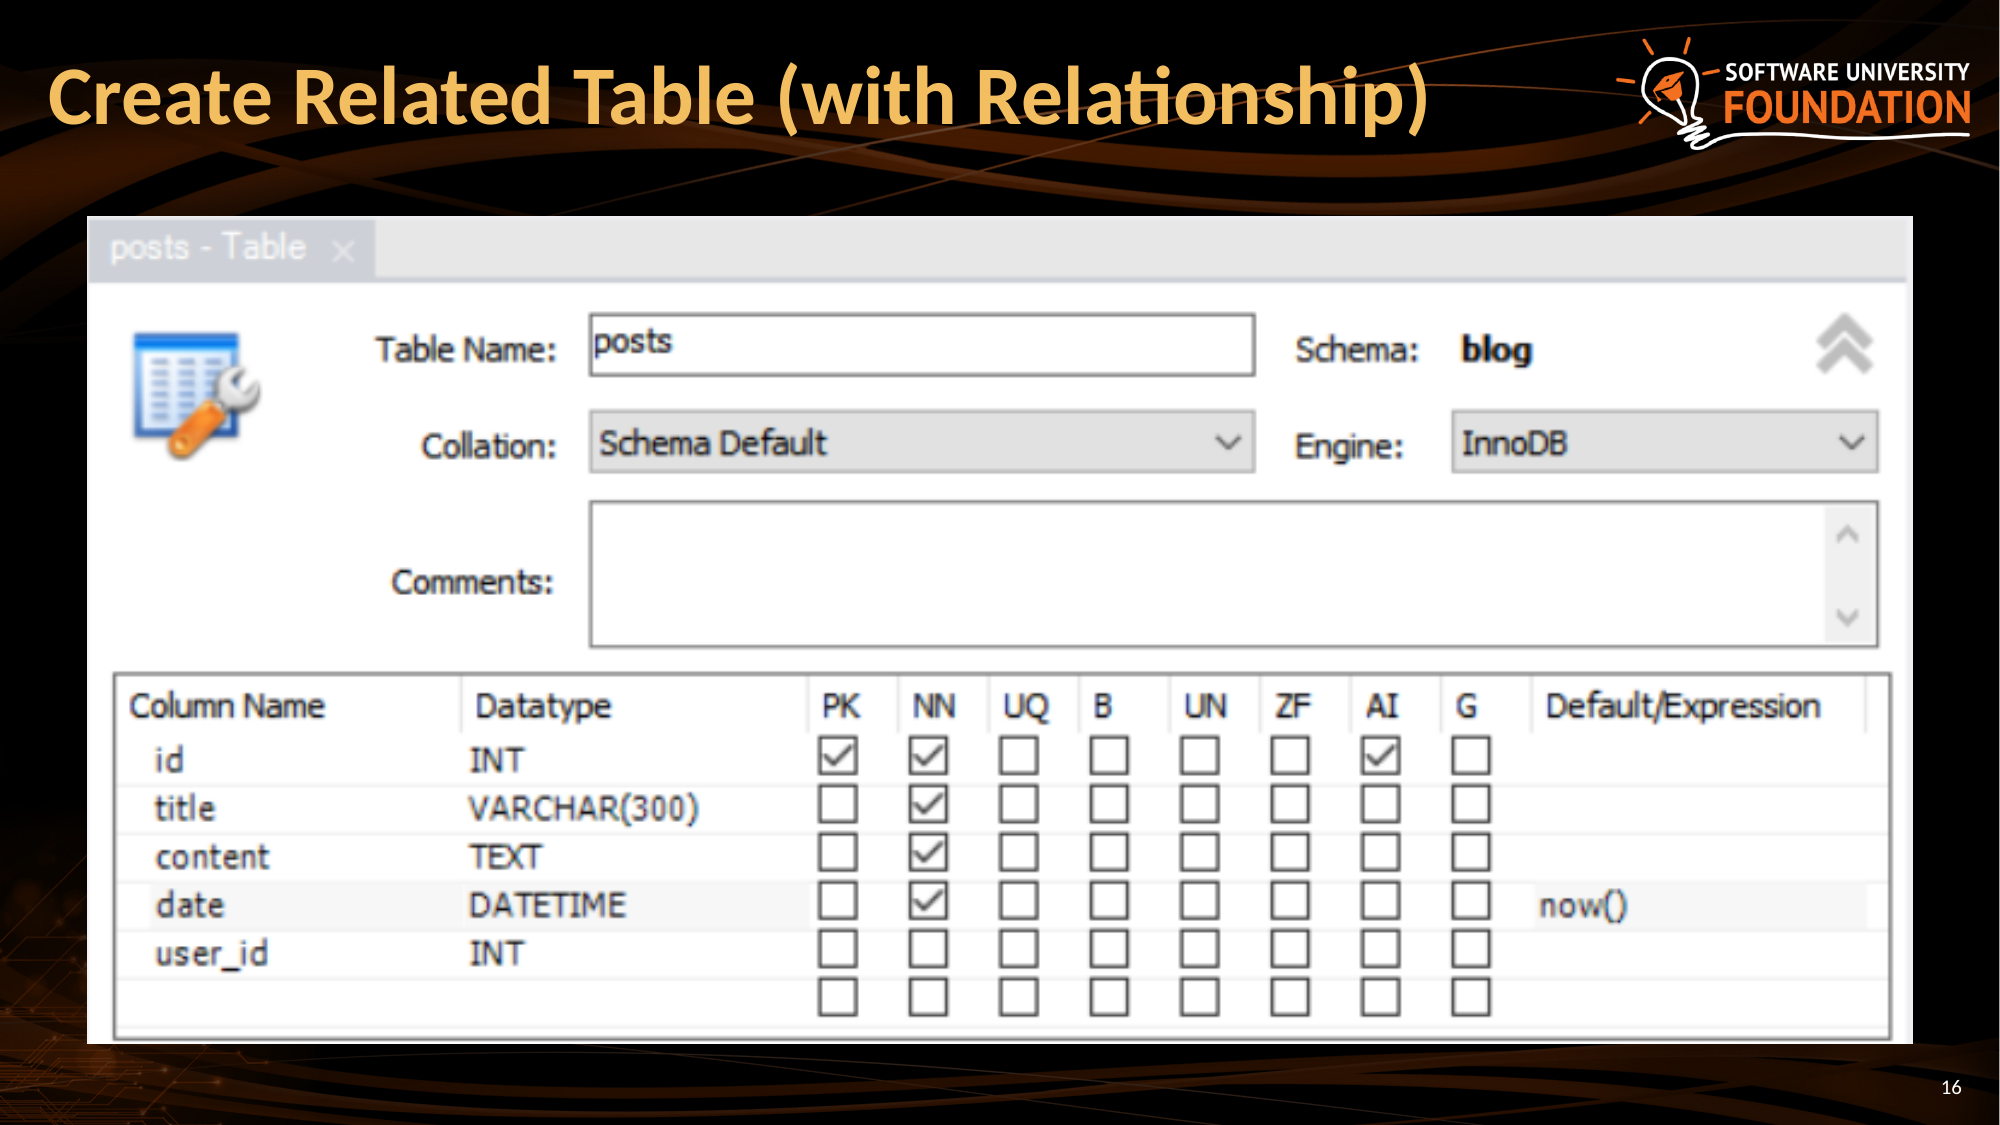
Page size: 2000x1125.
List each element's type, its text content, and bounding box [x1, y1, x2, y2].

slide_number 16 [1897, 1070, 1968, 1103]
picture [0, 0, 2000, 1125]
title Create Related Table (with Relationship) [30, 6, 1602, 189]
